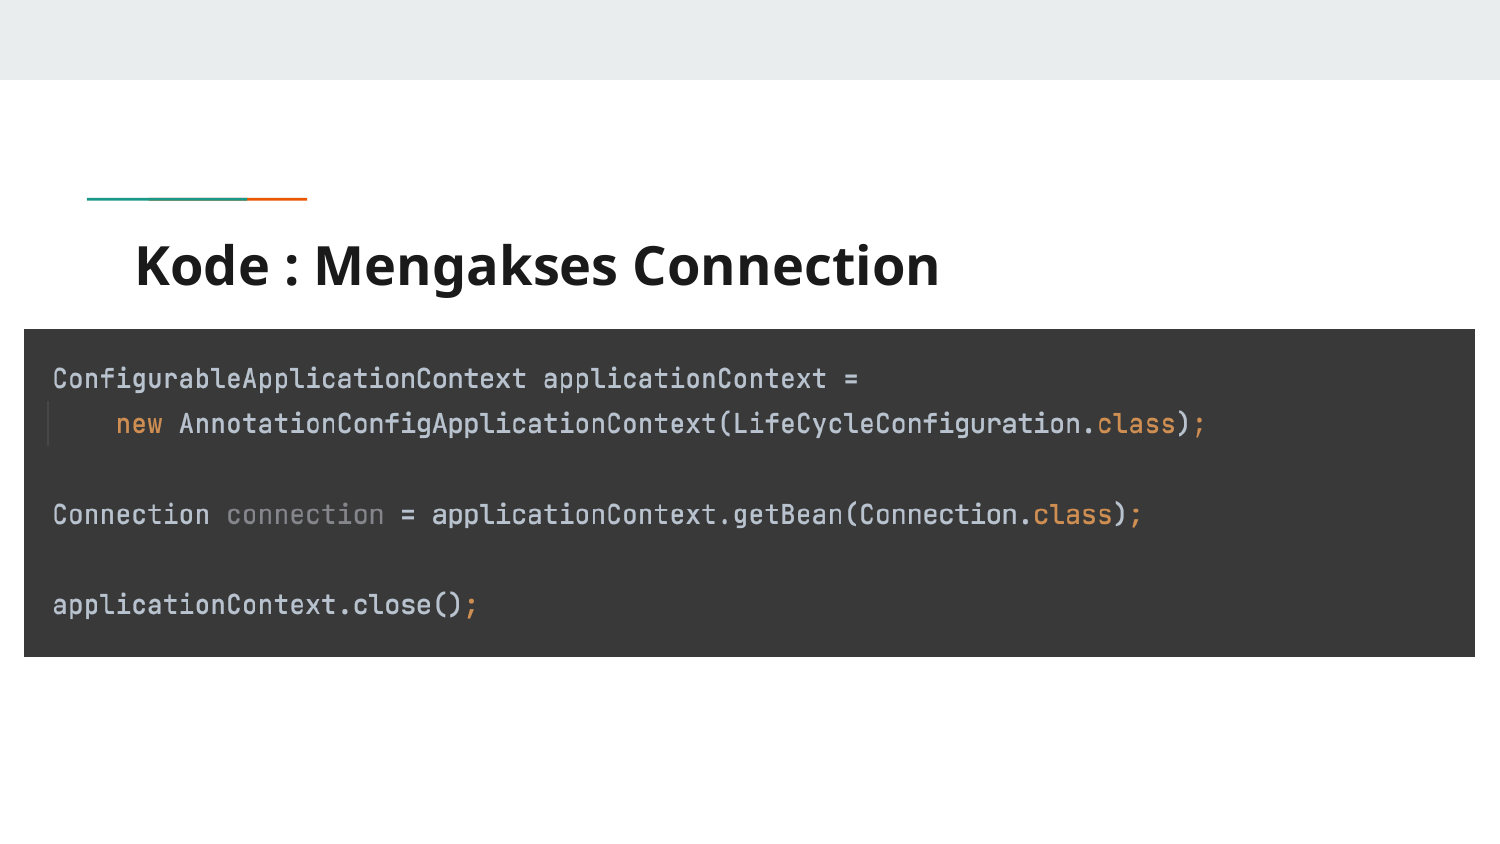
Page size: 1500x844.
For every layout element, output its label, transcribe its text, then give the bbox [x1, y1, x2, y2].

picture [24, 328, 1476, 657]
title Kode : Mengakses Connection [119, 216, 1381, 305]
